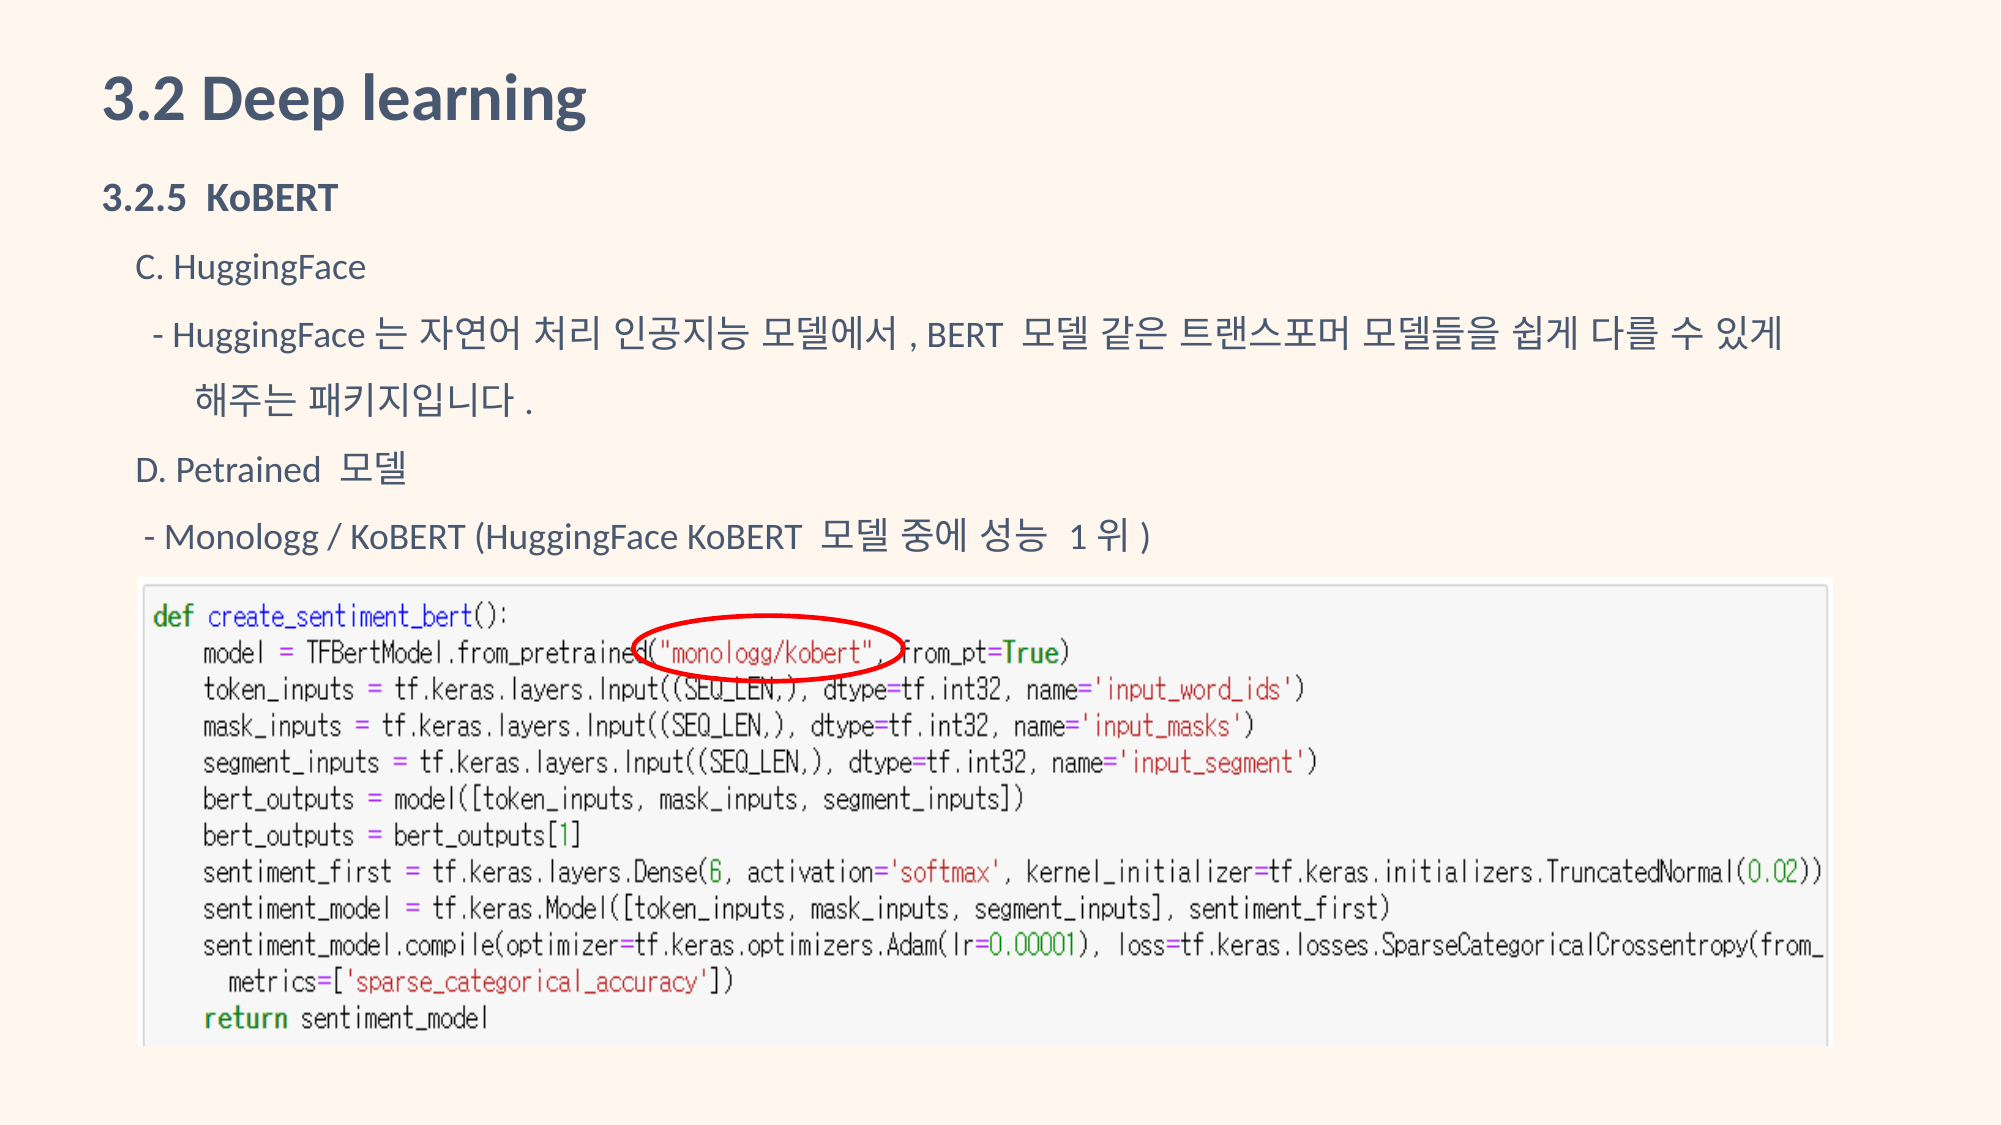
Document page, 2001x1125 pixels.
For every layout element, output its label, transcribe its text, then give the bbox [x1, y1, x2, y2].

text_box 3.2 Deep learning [86, 55, 840, 162]
picture [137, 577, 1833, 1046]
text_box 3.2.5 KoBERT C. HuggingFace - HuggingFace는 자연어 처리 인공지능 모델에서, BERT 모델 같은 트랜스포머 모델들을 쉽게 다를 수 있게 해주는 패키지입니다. D. Petrained 모델 - Monologg / KoBERT (HuggingFace KoBERT 모델 중에 성능 1위) [86, 162, 1914, 633]
